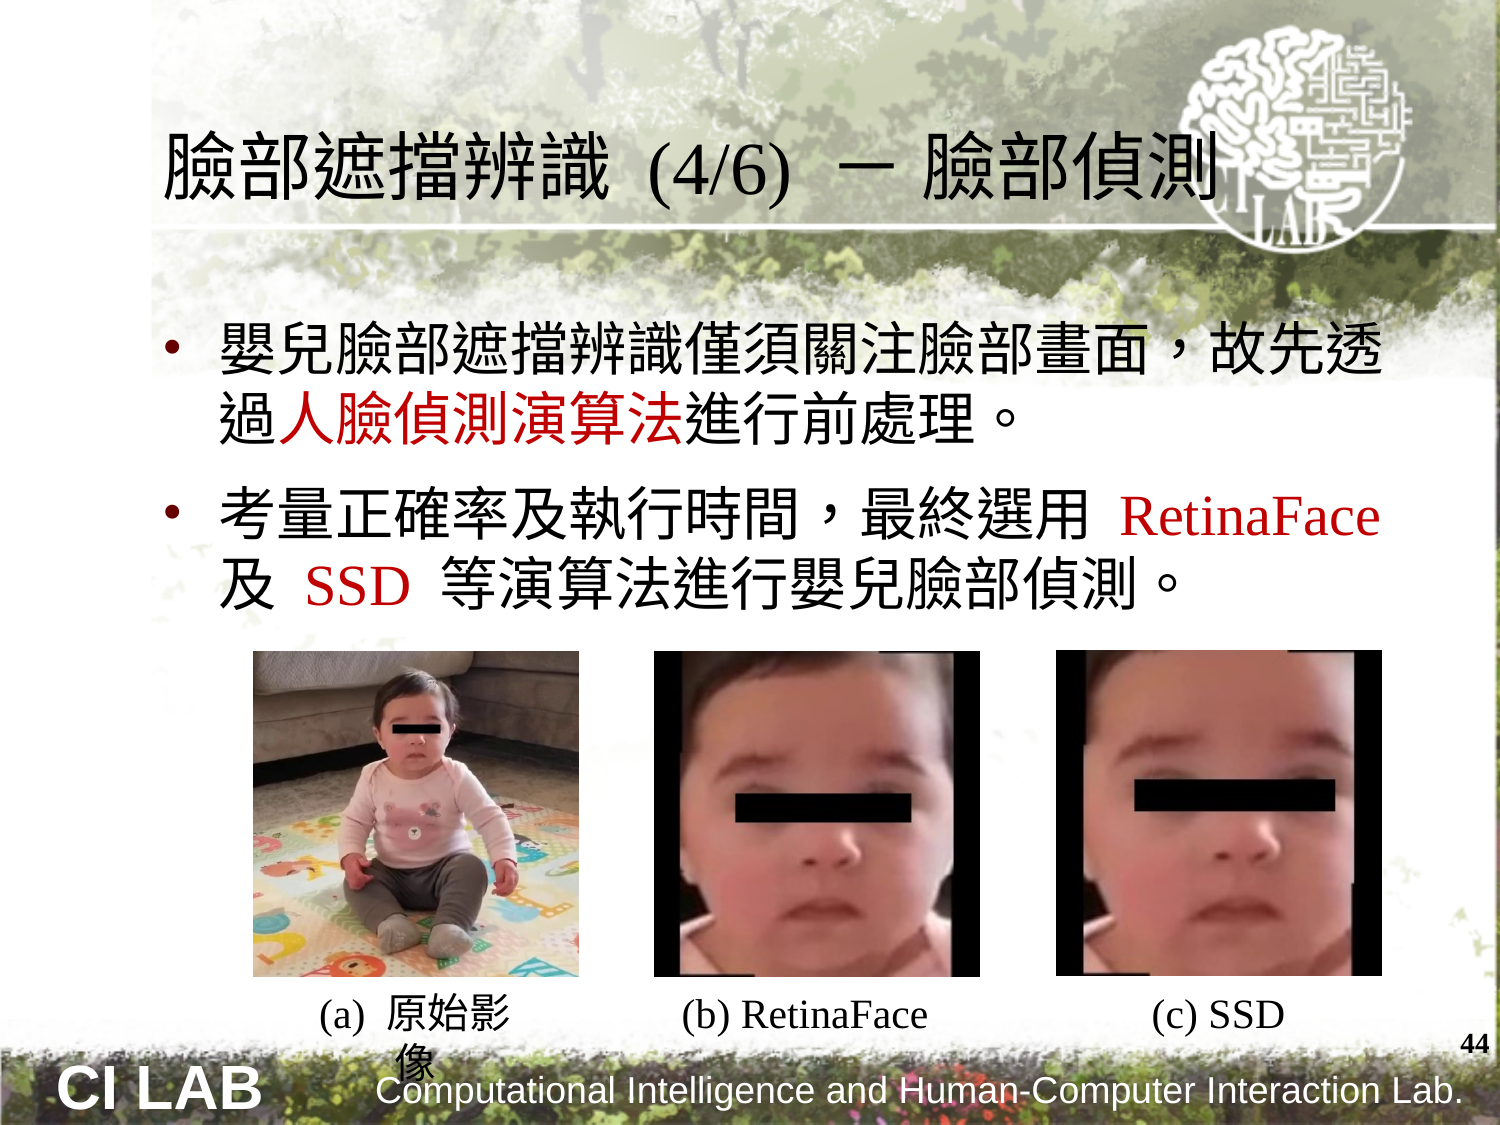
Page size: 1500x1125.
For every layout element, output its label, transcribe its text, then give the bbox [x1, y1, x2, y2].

text_box 嬰兒臉部遮擋辨識僅須關注臉部畫面，故先透過人臉偵測演算法進行前處理。 考量正確率及執行時間，最終選用 RetinaFace及 SSD 等演算法進行嬰兒臉部偵測。 [147, 304, 1410, 961]
picture [0, 0, 1500, 1125]
slide_number 44 [1426, 985, 1500, 1067]
title 臉部遮擋辨識 (4/6) － 臉部偵測 [147, 31, 1448, 219]
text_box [253, 650, 1382, 1044]
